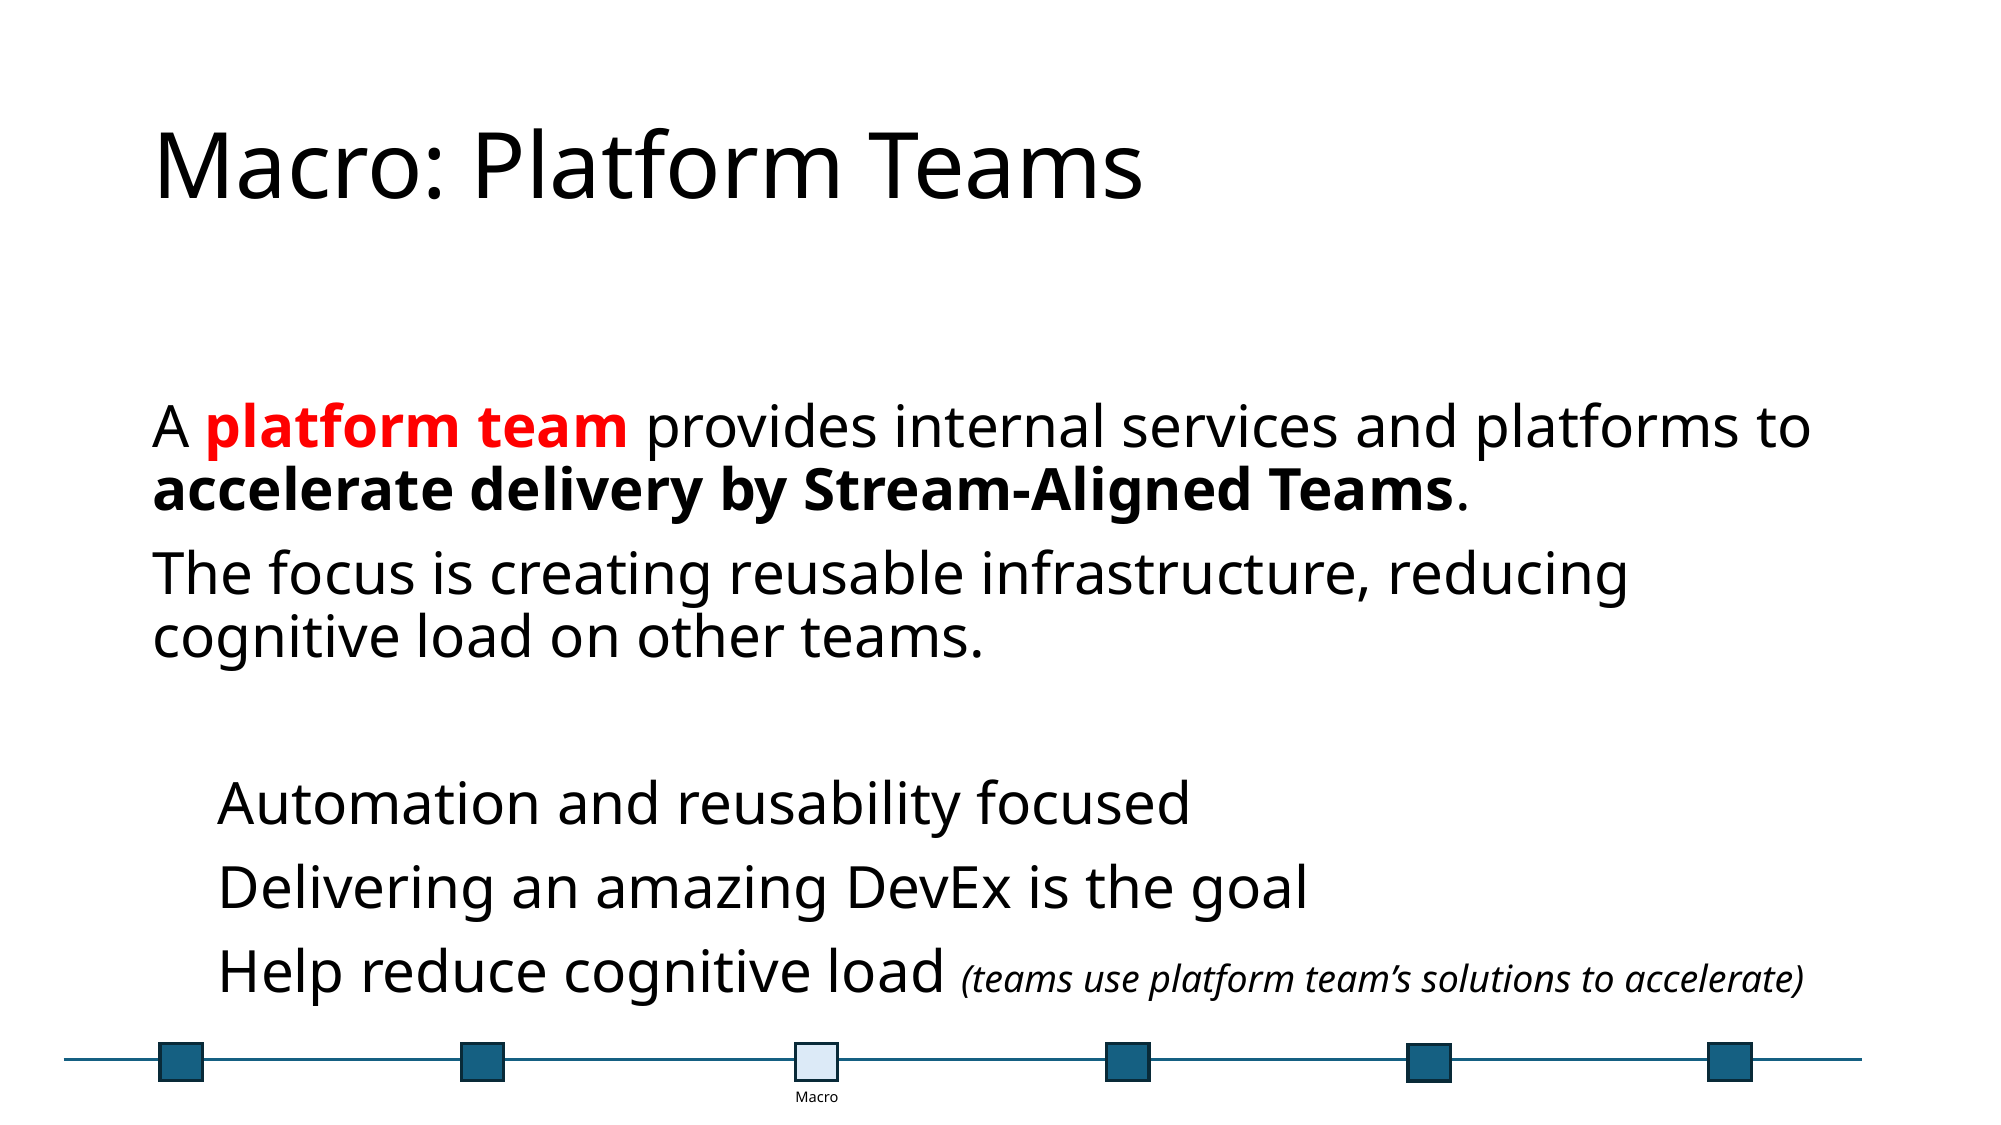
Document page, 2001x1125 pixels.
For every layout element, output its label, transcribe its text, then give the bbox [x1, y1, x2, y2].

text_box [460, 1061, 505, 1082]
text_box [1406, 1043, 1452, 1059]
text_box [158, 1061, 204, 1082]
text_box [1105, 1042, 1151, 1059]
list A platform team provides internal services and platforms to accelerate delivery by Stream-Aligned Teams. The focus is creating reusable infrastructure, reducing cognitive load on other teams. ✅ Automation and reusability focused ✅ Delivering an amazing DevEx is the goal ✅ Help reduce cognitive load (teams use platform team’s solutions to accelerate) [137, 299, 1863, 1014]
text_box [1105, 1061, 1151, 1082]
text_box [1707, 1061, 1753, 1082]
text_box [1707, 1042, 1753, 1059]
text_box [794, 1061, 839, 1080]
text_box [158, 1042, 204, 1059]
text_box Macro [780, 1080, 854, 1113]
title Macro: Platform Teams [137, 59, 1863, 278]
text_box [794, 1042, 839, 1059]
text_box [1406, 1061, 1452, 1083]
text_box [460, 1042, 505, 1059]
